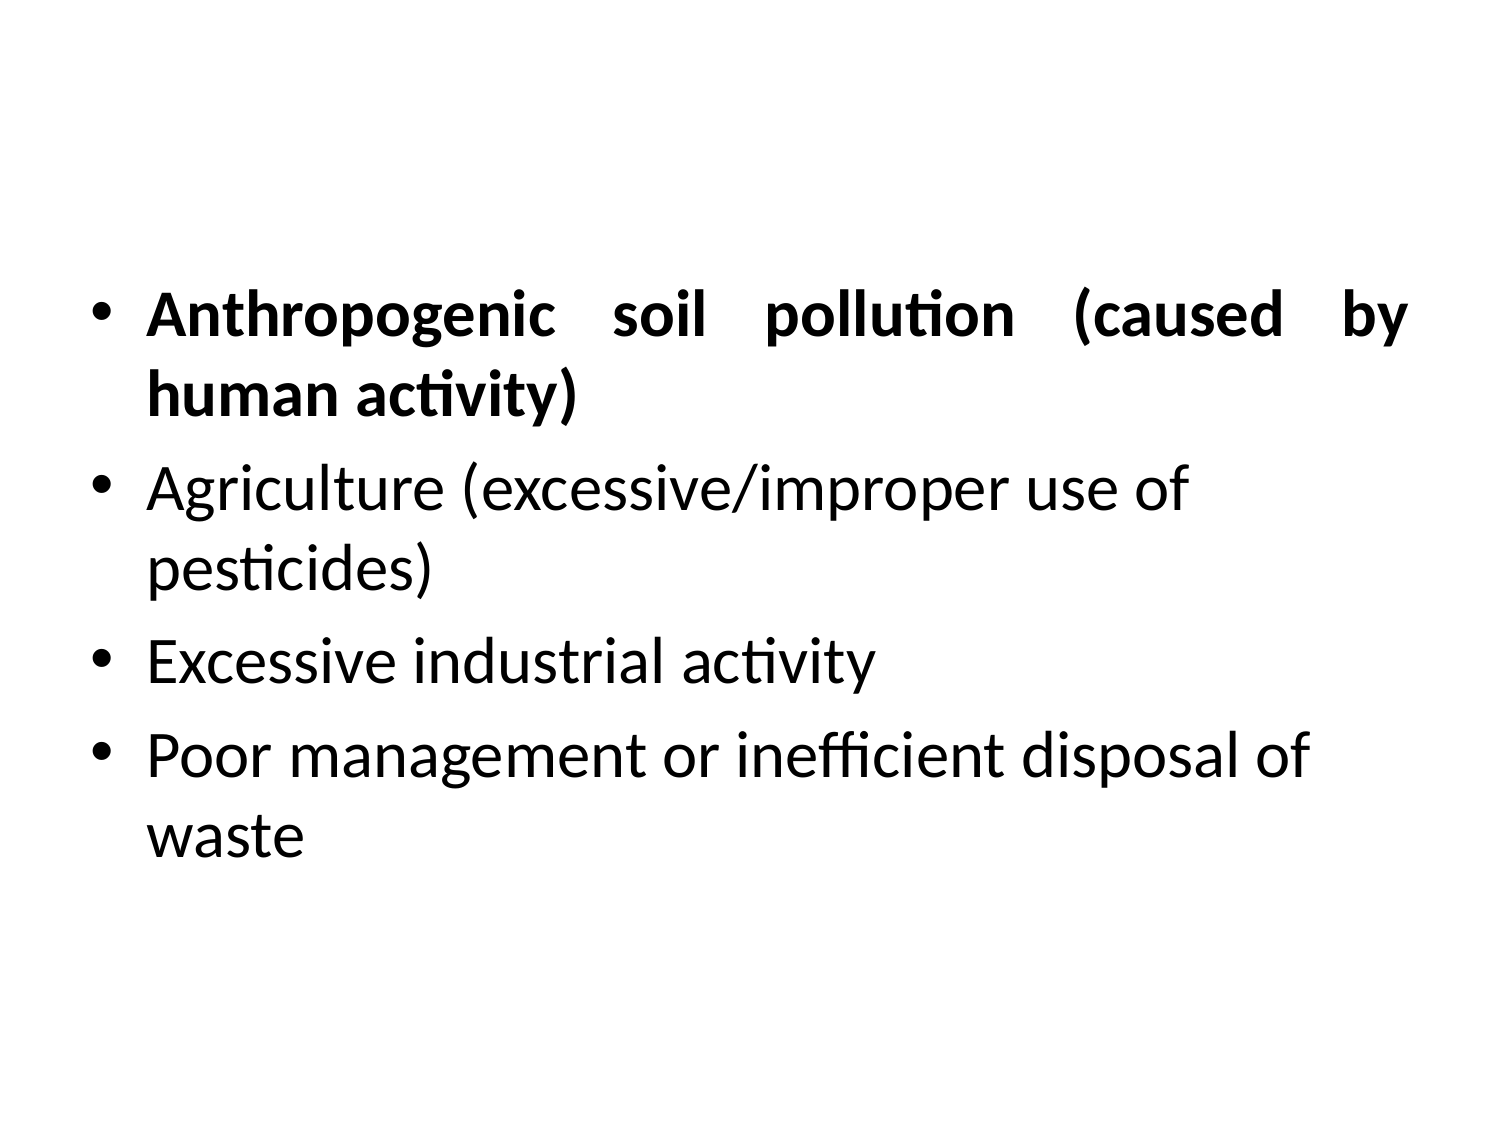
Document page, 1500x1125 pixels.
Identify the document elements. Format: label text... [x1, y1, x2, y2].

list Anthropogenic soil pollution (caused by human activity) Agriculture (excessive/improper use of pesticides) Excessive industrial activity Poor management or inefficient disposal of waste [75, 262, 1425, 1005]
